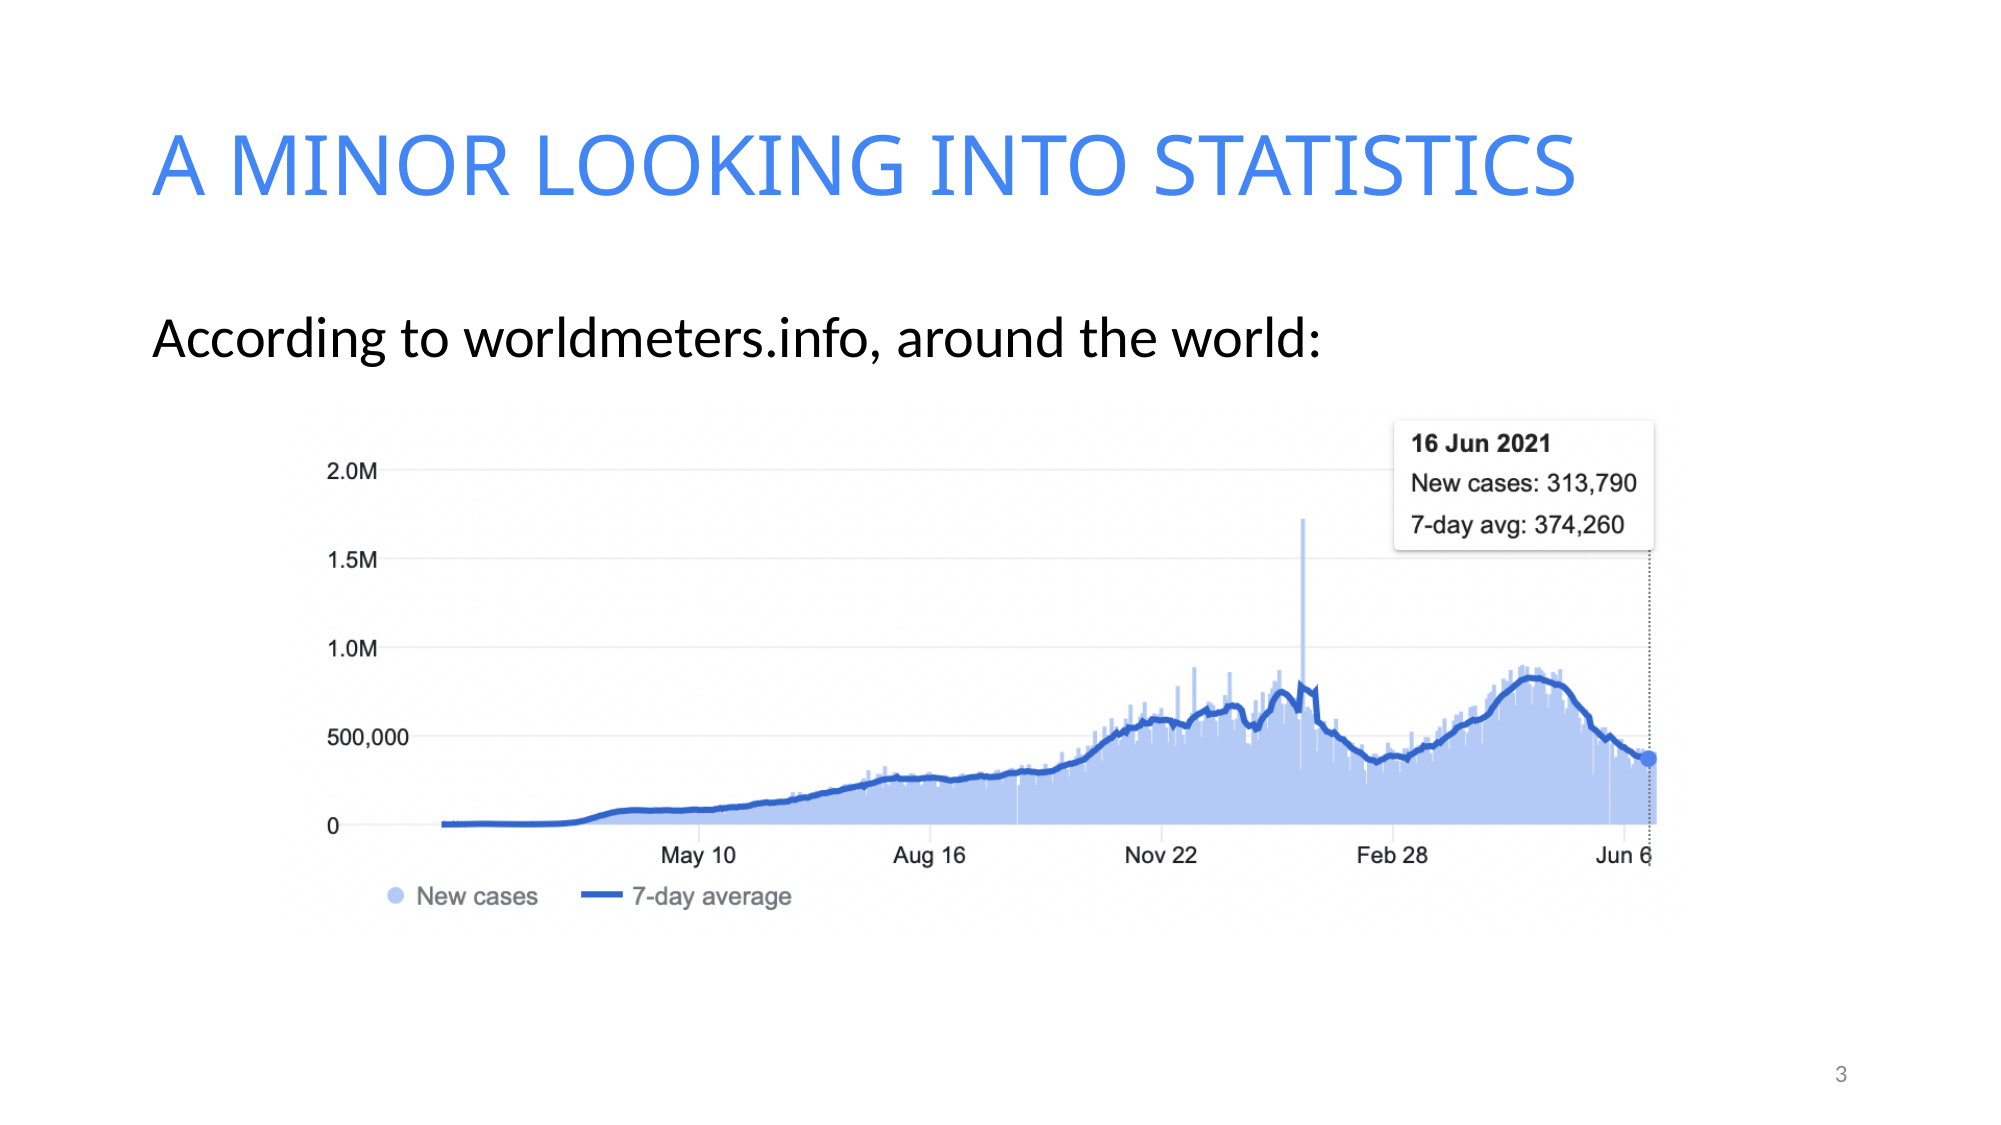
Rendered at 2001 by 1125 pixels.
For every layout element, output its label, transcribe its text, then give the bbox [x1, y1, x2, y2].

title A MINOR LOOKING INTO STATISTICS [137, 59, 1863, 278]
slide_number 2 [1412, 1042, 1863, 1103]
text_box According to worldmeters.info, around the world: [137, 299, 1863, 406]
picture [281, 405, 1686, 933]
